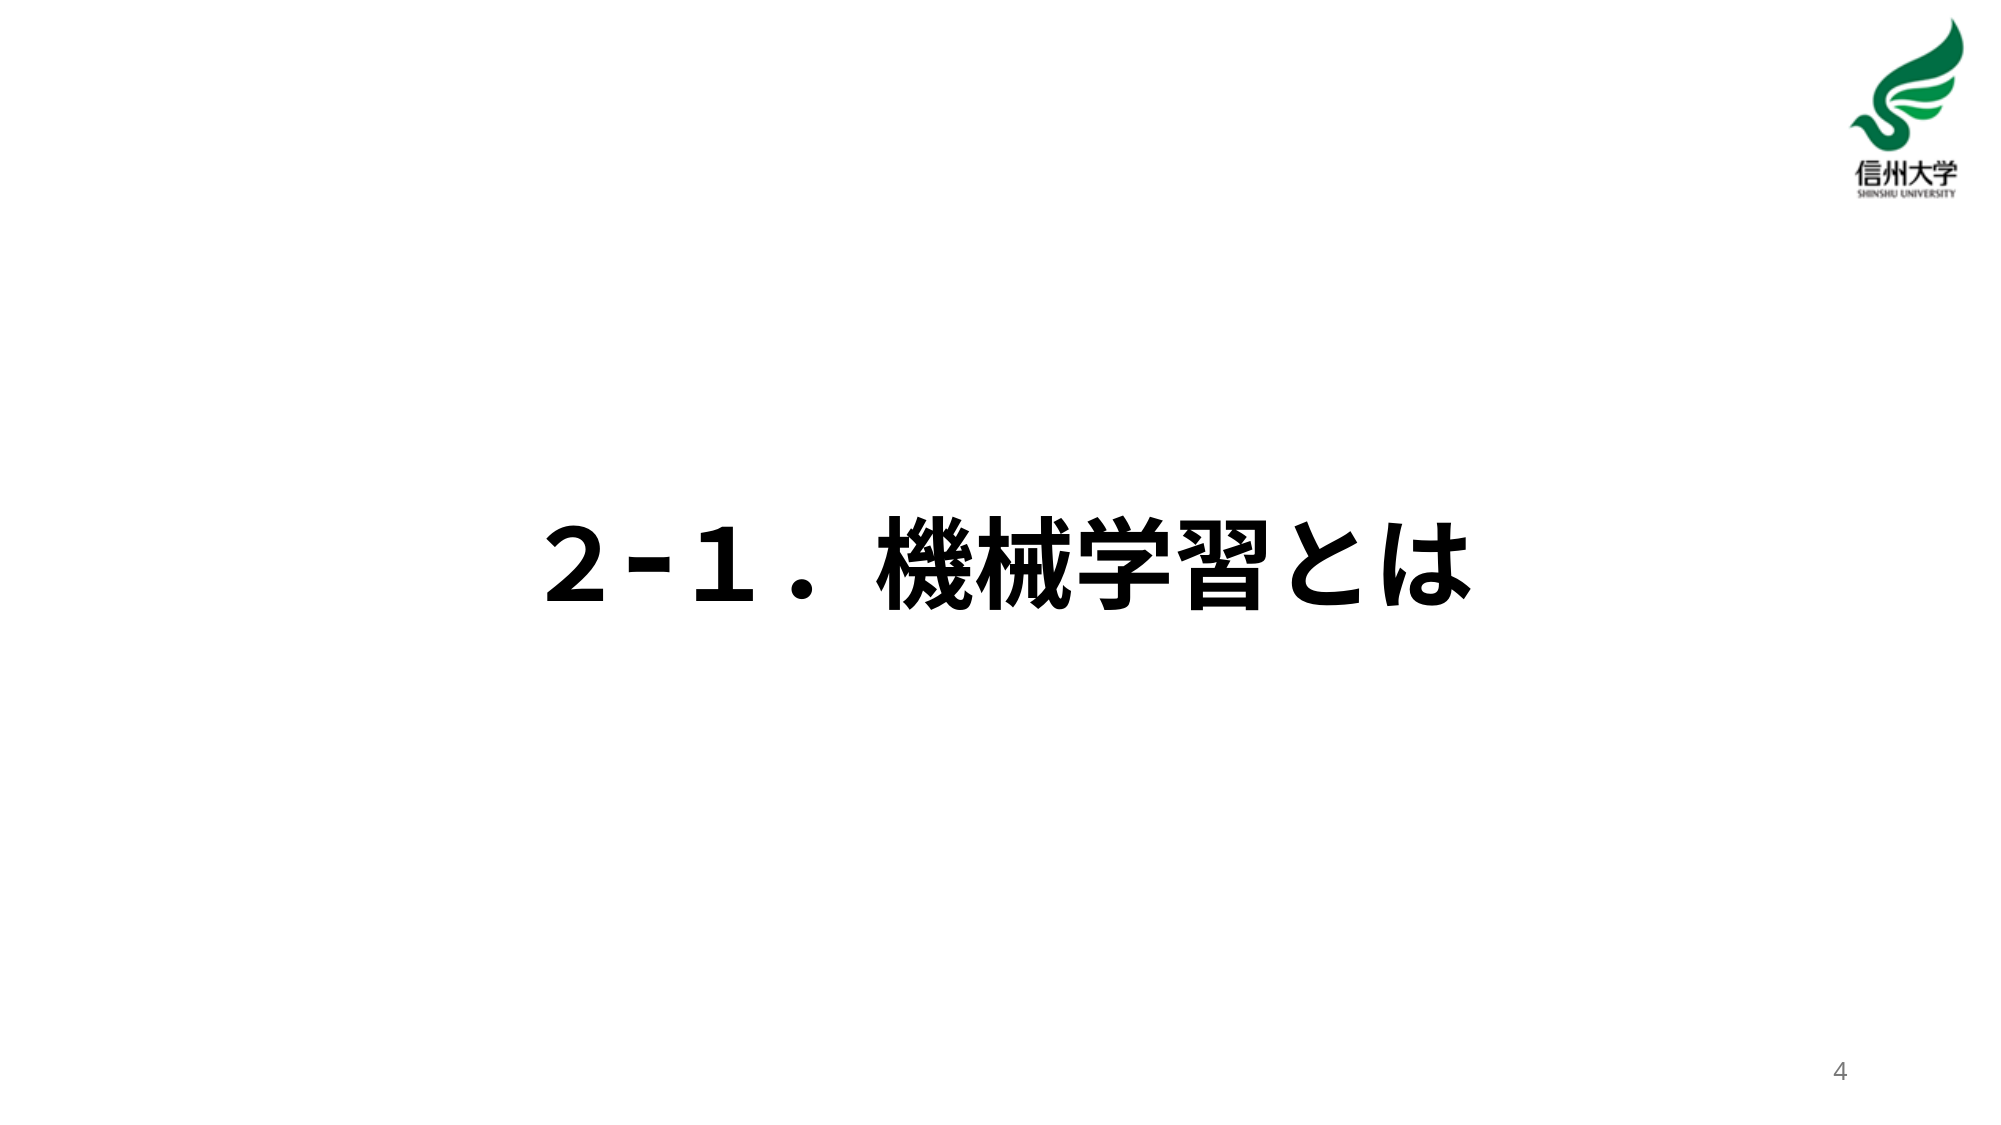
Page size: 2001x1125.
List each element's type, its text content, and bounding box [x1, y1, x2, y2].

slide_number 4 [1412, 1042, 1863, 1103]
picture [1816, 13, 1989, 216]
text_box ２ｰ１．機械学習とは [343, 494, 1656, 629]
